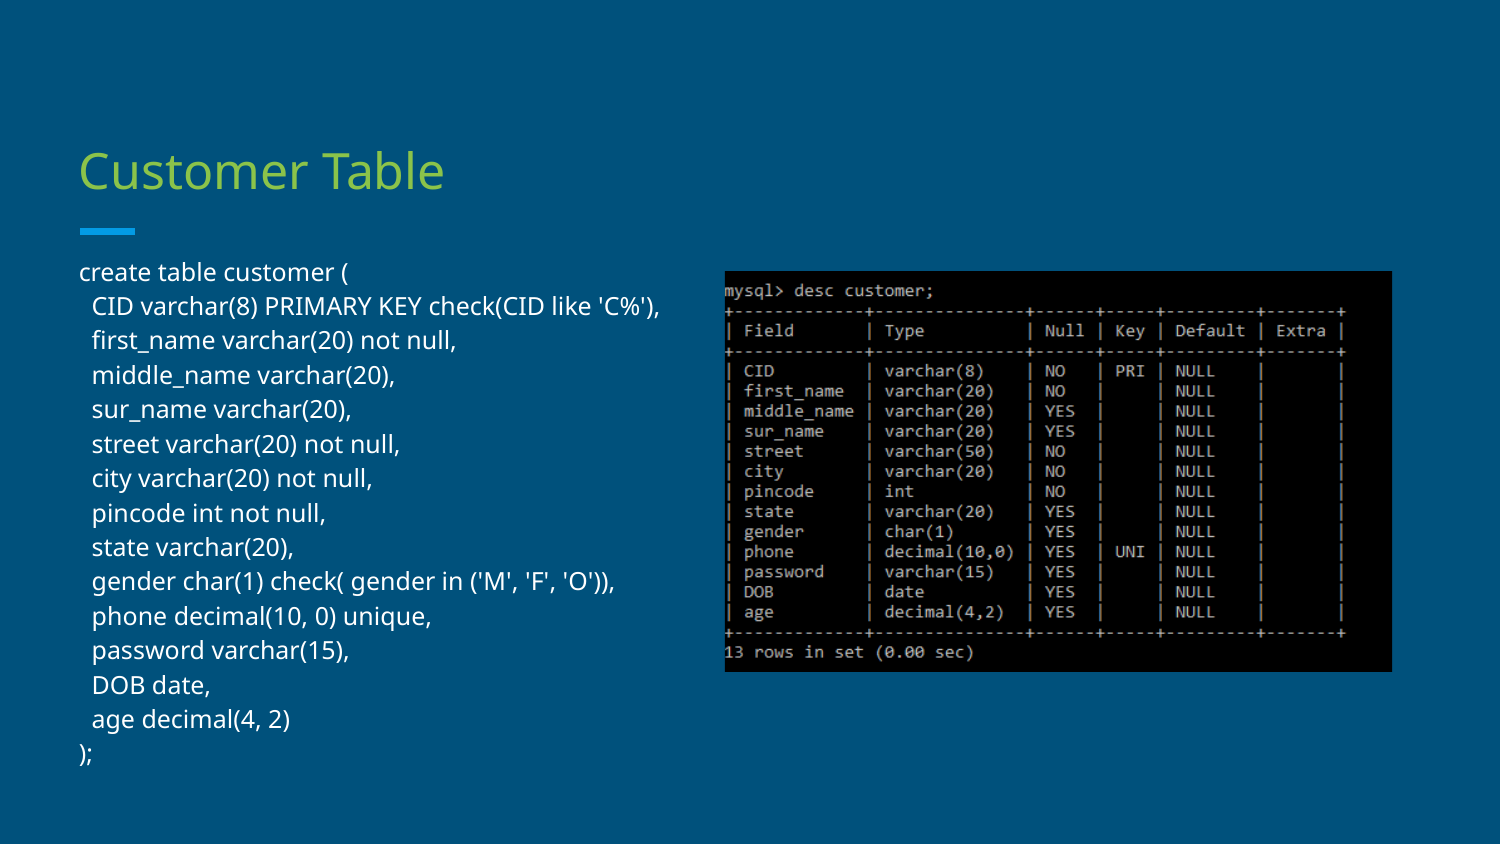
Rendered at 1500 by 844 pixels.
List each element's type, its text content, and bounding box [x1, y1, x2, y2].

list create table customer ( CID varchar(8) PRIMARY KEY check(CID like 'C%'), first_name varchar(20) not null, middle_name varchar(20), sur_name varchar(20), street varchar(20) not null, city varchar(20) not null, pincode int not null, state varchar(20), gender char(1) check( gender in ('M', 'F', 'O')), phone decimal(10, 0) unique, password varchar(15), DOB date, age decimal(4, 2) ); [63, 236, 785, 821]
title Customer Table [63, 91, 525, 216]
picture [725, 272, 1392, 671]
